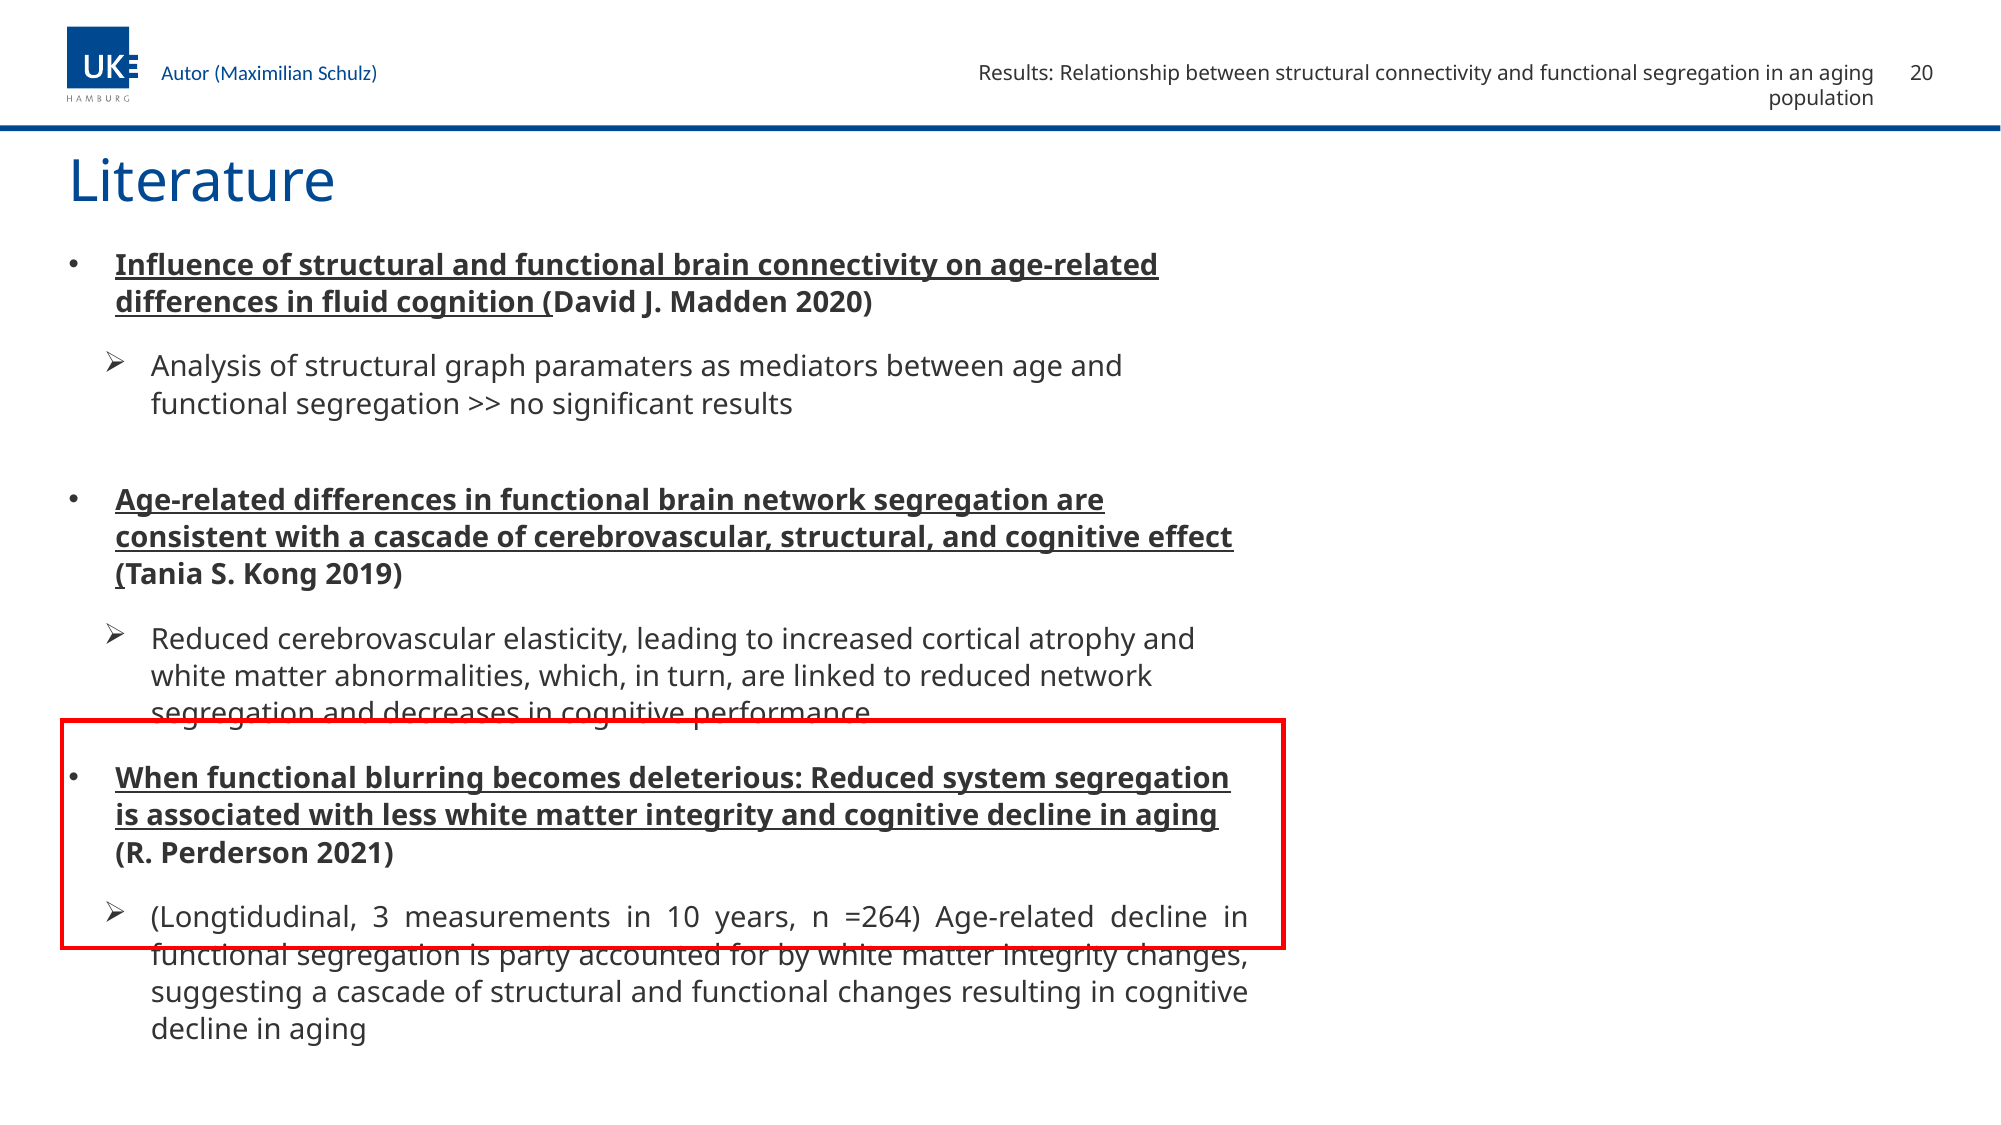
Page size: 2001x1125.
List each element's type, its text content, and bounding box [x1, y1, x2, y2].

list Influence of structural and functional brain connectivity on age-related differences in fluid cognition (David J. Madden 2020) Analysis of structural graph paramaters as mediators between age and functional segregation >> no significant results Age-related differences in functional brain network segregation are consistent with a cascade of cerebrovascular, structural, and cognitive effect (Tania S. Kong 2019) Reduced cerebrovascular elasticity, leading to increased cortical atrophy and white matter abnormalities, which, in turn, are linked to reduced network segregation and decreases in cognitive performance When functional blurring becomes deleterious: Reduced system segregation is associated with less white matter integrity and cognitive decline in aging (R. Perderson 2021) (Longtidudinal, 3 measurements in 10 years, n =264) Age-related decline in functional segregation is party accounted for by white matter integrity changes, suggesting a cascade of structural and functional changes resulting in cognitive decline in aging [68, 243, 1250, 719]
slide_number Autor (Maximilian Schulz) [161, 54, 658, 90]
footer Results: Relationship between structural connectivity and functional segregation in an aging population [976, 54, 1874, 90]
text_box [61, 719, 1285, 949]
title Literature [68, 151, 1935, 270]
slide_number 20 [1874, 54, 1934, 90]
